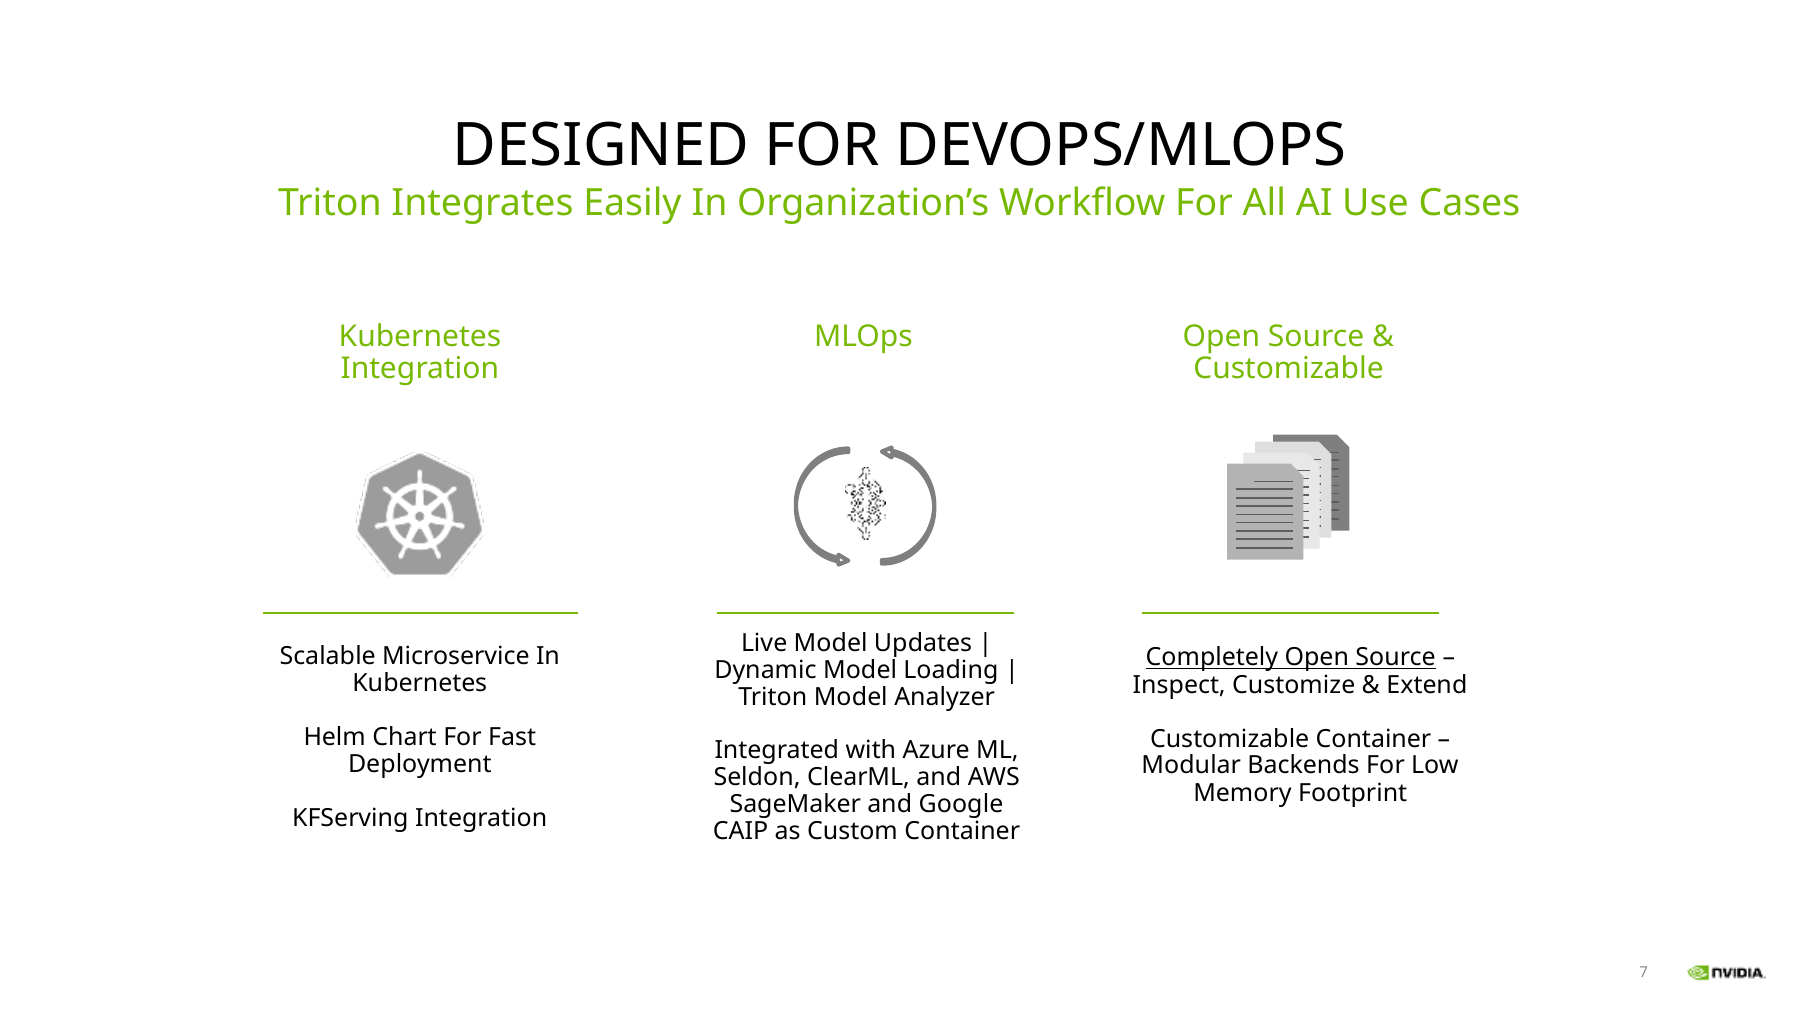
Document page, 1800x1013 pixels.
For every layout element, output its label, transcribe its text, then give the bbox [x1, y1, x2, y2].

text_box Scalable Microservice In Kubernetes Helm Chart For Fast Deployment KFServing Integration [246, 637, 594, 838]
list Triton Integrates Easily In Organization’s Workflow For All AI Use Cases [81, 178, 1719, 265]
text_box MLOps [720, 315, 1007, 358]
text_box Open Source & Customizable [1145, 315, 1432, 391]
picture [354, 451, 486, 578]
text_box Kubernetes Integration [276, 315, 564, 391]
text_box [795, 446, 935, 566]
text_box Live Model Updates | Dynamic Model Loading | Triton Model Analyzer Integrated with Azure ML, Seldon, ClearML, and AWS SageMaker and Google CAIP as Custom Container [693, 637, 1041, 838]
picture [1687, 953, 1766, 993]
text_box Completely Open Source – Inspect, Customize & Extend Customizable Container –Modular Backends For Low Memory Footprint [1116, 637, 1485, 811]
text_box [1226, 434, 1350, 560]
title DESIGNED FOR DEVOPS/MLOPS [81, 85, 1719, 178]
